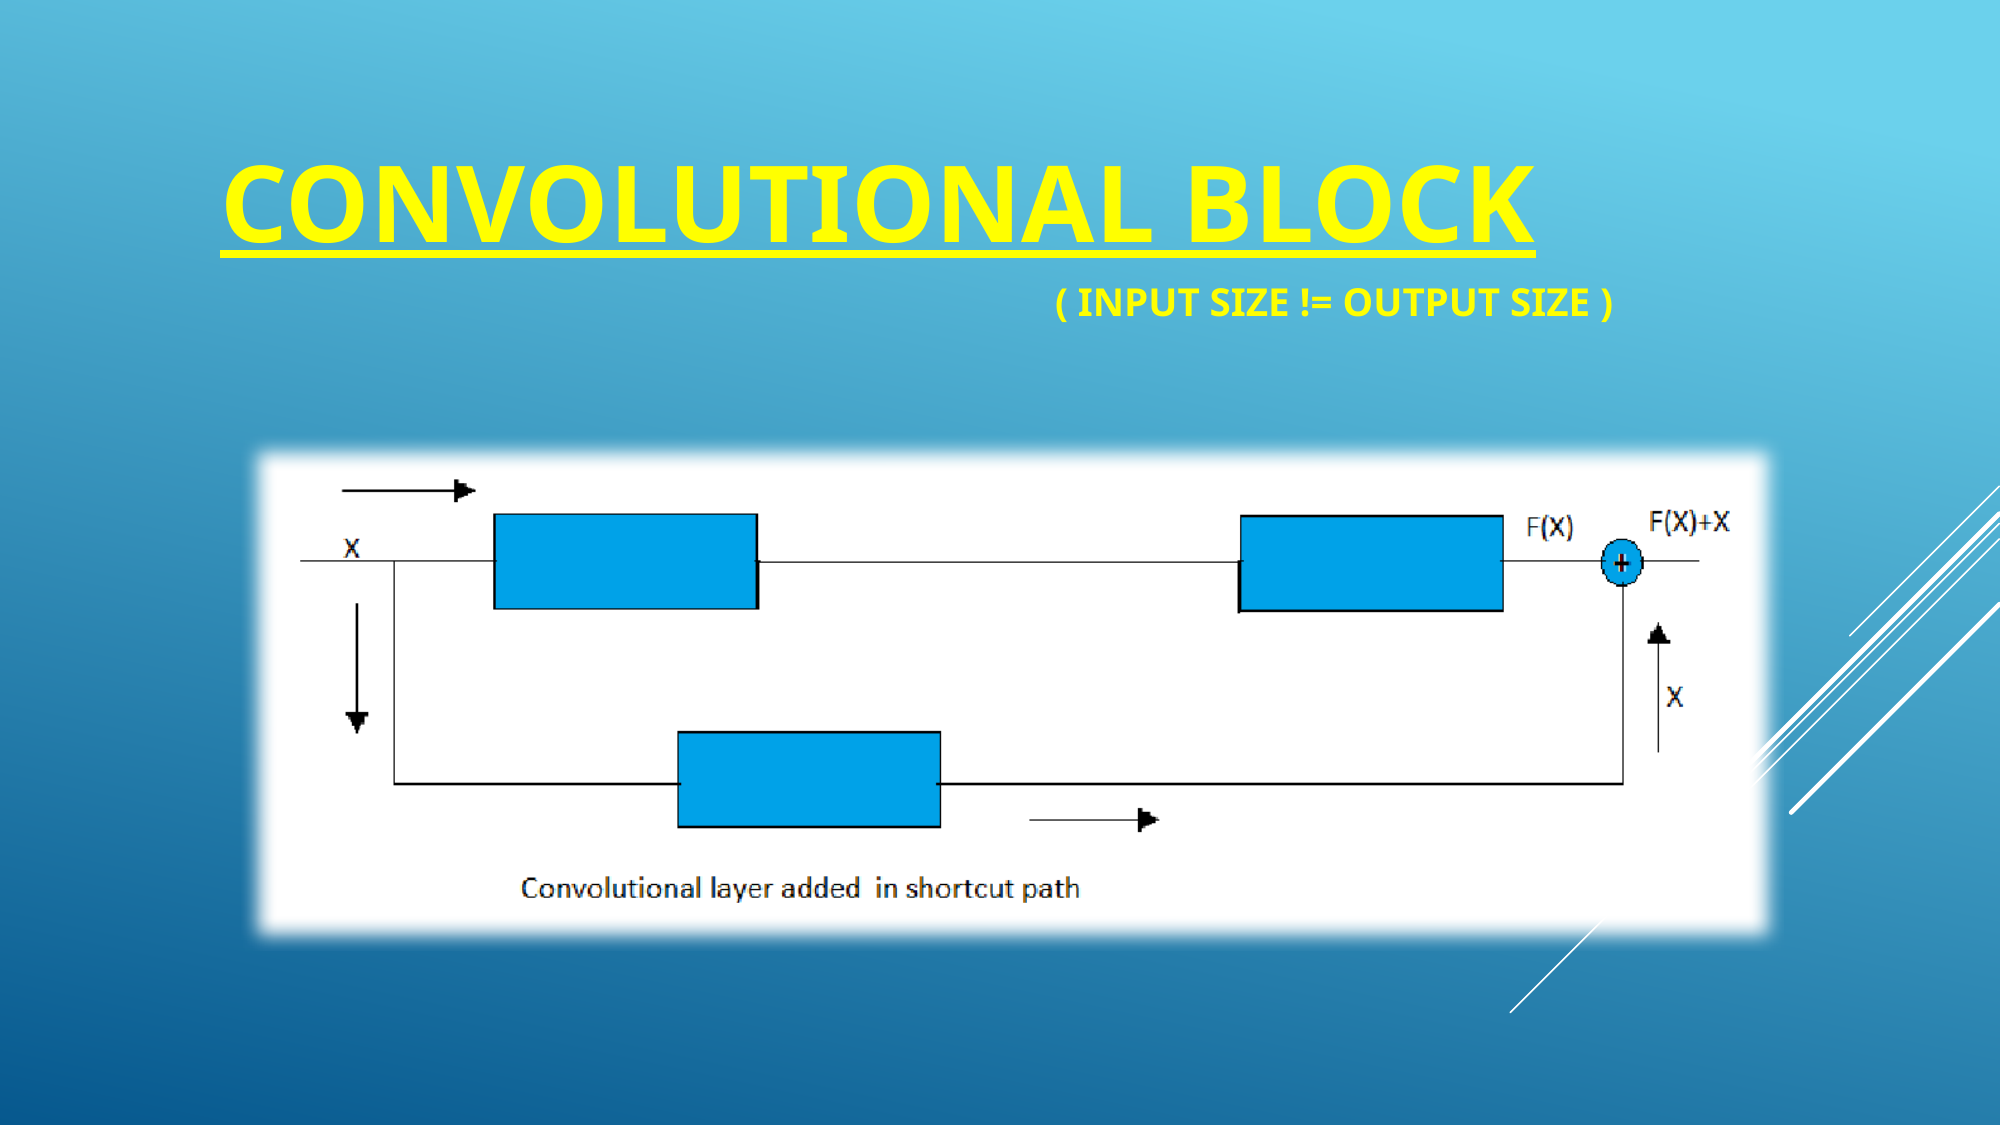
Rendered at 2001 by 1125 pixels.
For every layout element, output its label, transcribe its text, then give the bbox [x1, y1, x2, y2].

title CONVOLUTIONAL BLOCK [205, 113, 1564, 272]
picture [240, 434, 1784, 951]
text_box ( INPUT SIZE != OUTPUT SIZE ) [1040, 258, 1750, 345]
